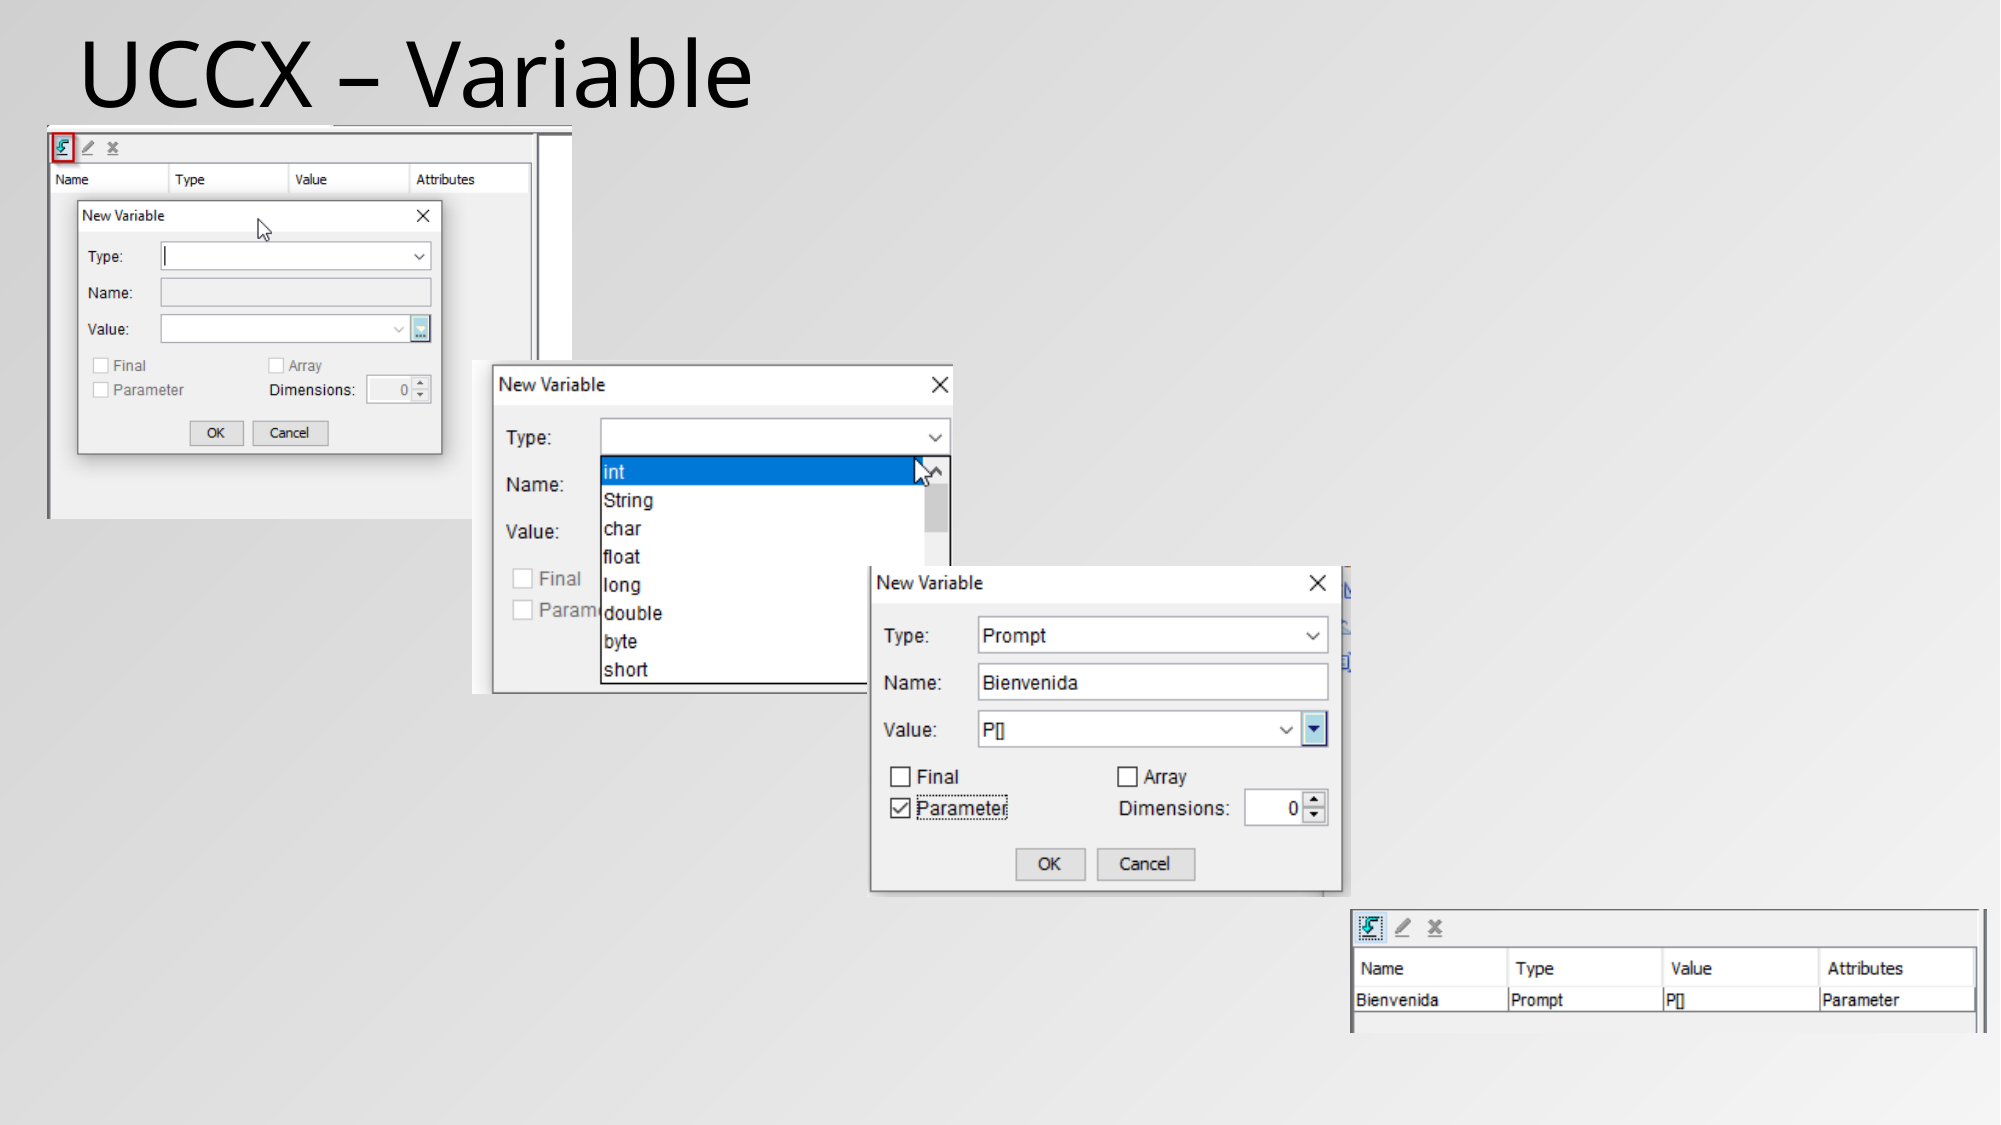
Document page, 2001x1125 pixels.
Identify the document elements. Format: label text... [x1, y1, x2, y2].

picture [1350, 909, 1987, 1033]
picture [47, 125, 1351, 897]
title UCCX – Variable [62, 12, 1288, 144]
